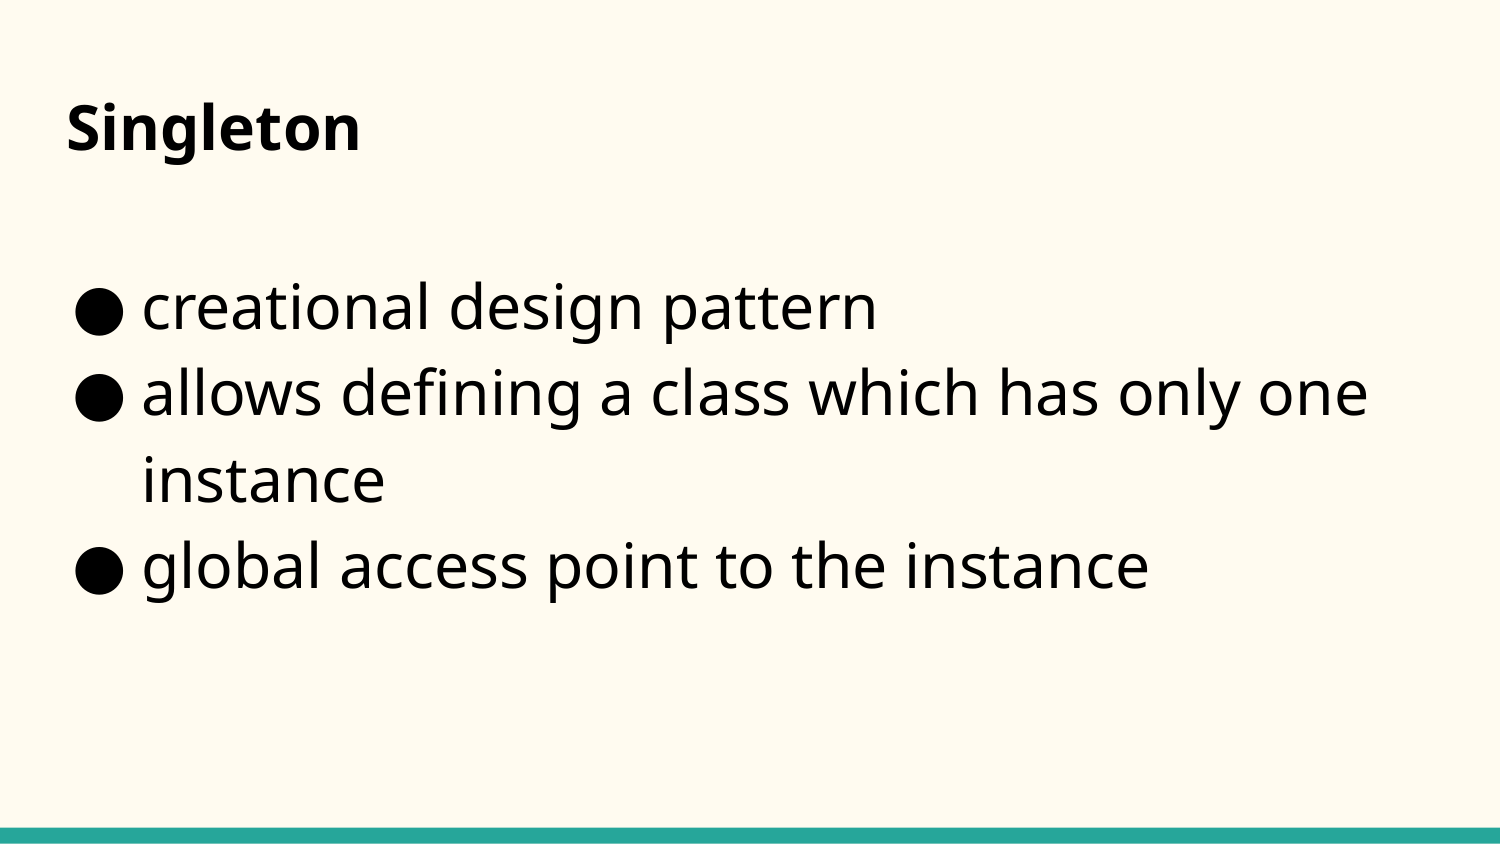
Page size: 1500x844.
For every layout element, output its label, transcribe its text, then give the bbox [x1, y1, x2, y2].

title Singleton [51, 72, 1449, 174]
list creational design pattern allows defining a class which has only one instance global access point to the instance [51, 241, 1449, 603]
